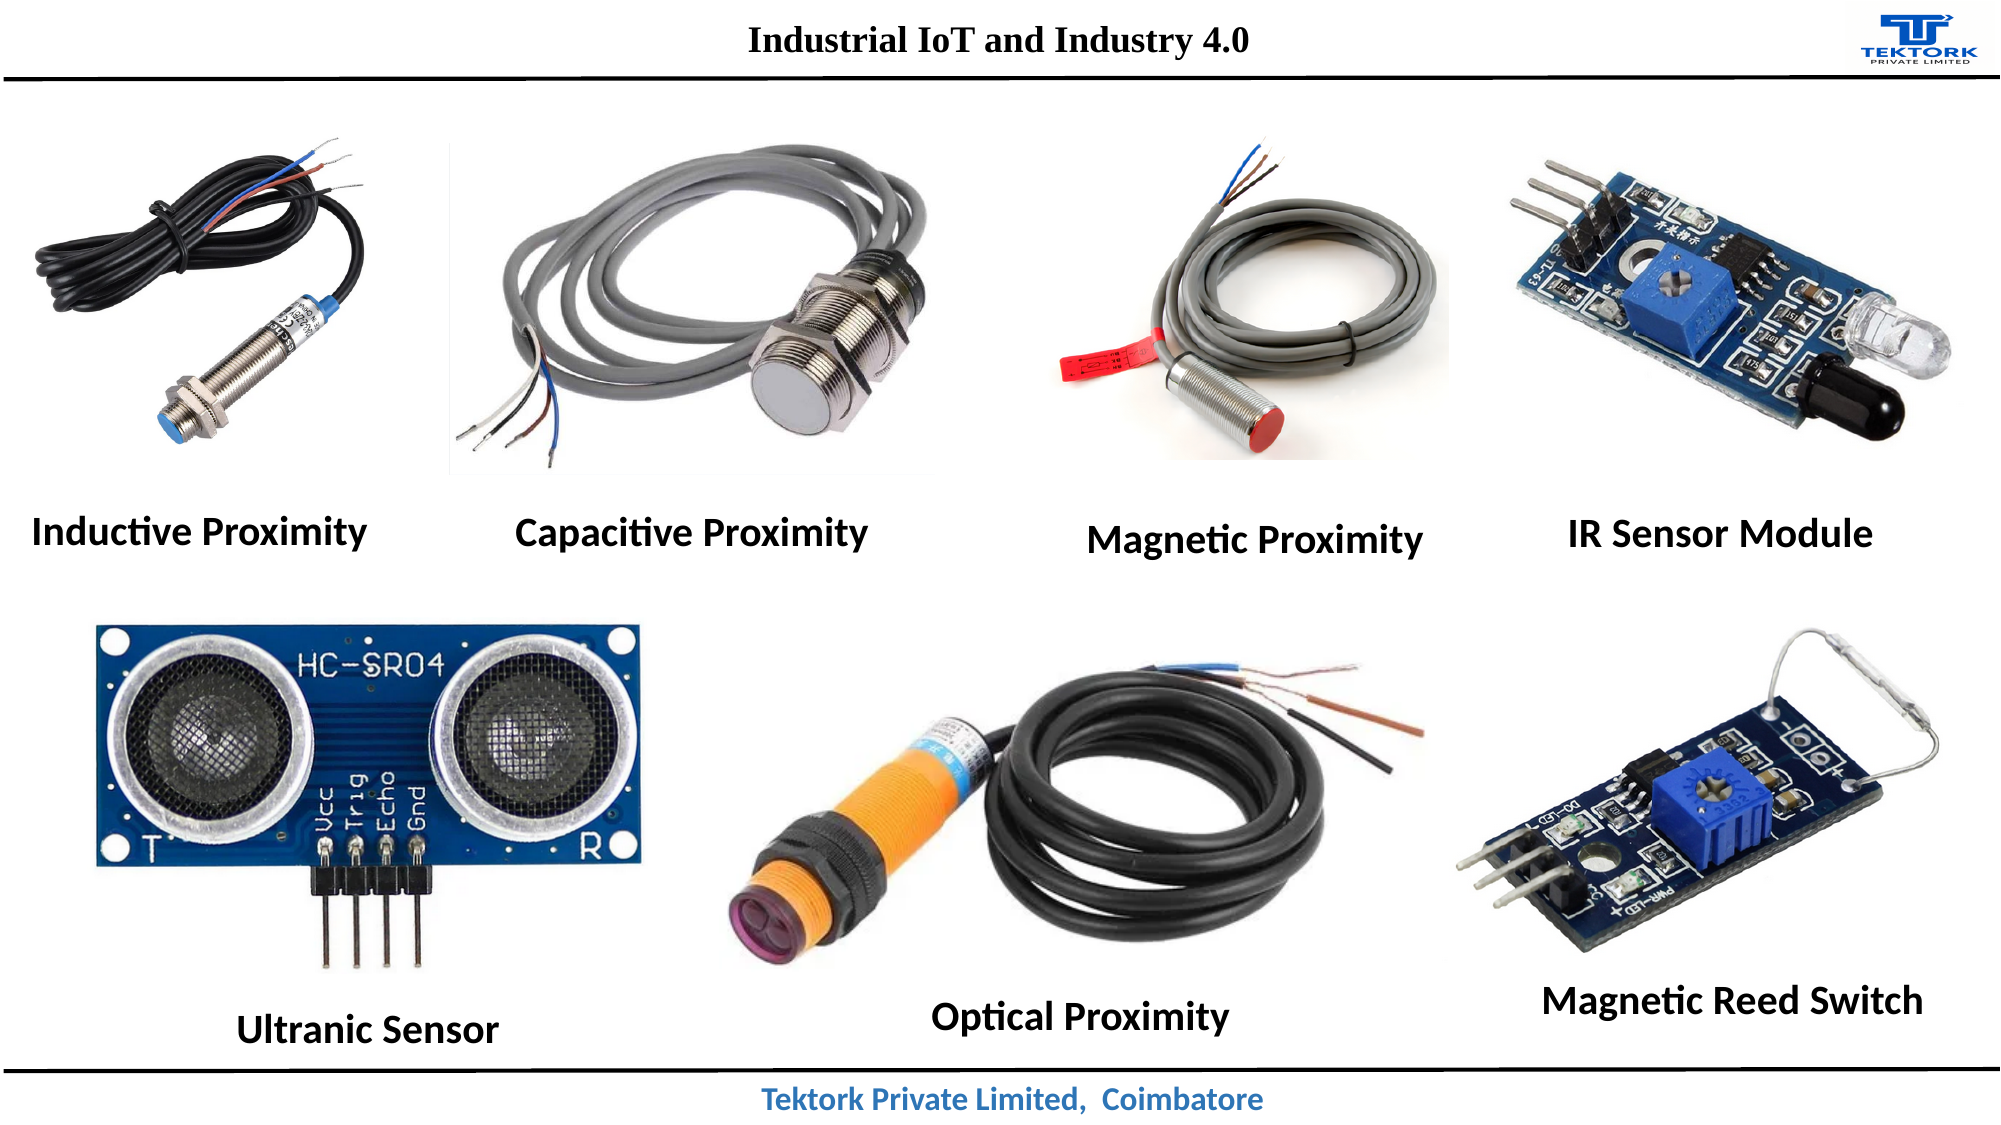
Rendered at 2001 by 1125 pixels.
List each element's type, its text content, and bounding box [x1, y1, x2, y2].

text_box Inductive Proximity [16, 495, 383, 561]
picture [85, 617, 652, 974]
text_box IR Sensor Module [1552, 498, 1889, 564]
picture [1043, 135, 1450, 460]
picture [449, 143, 935, 475]
text_box Capacitive Proximity [500, 497, 884, 563]
picture [1845, 1, 1995, 77]
text_box Optical Proximity [916, 997, 1245, 1047]
text_box Tektork Private Limited, Coimbatore [419, 1072, 1608, 1125]
text_box Magnetic Proximity [1071, 504, 1439, 570]
picture [1490, 143, 1964, 450]
text_box Magnetic Reed Switch [1526, 968, 1940, 1031]
text_box Industrial IoT and Industry 4.0 [732, 7, 1267, 68]
picture [719, 615, 1946, 997]
text_box Ultranic Sensor [221, 994, 515, 1059]
picture [32, 130, 367, 445]
